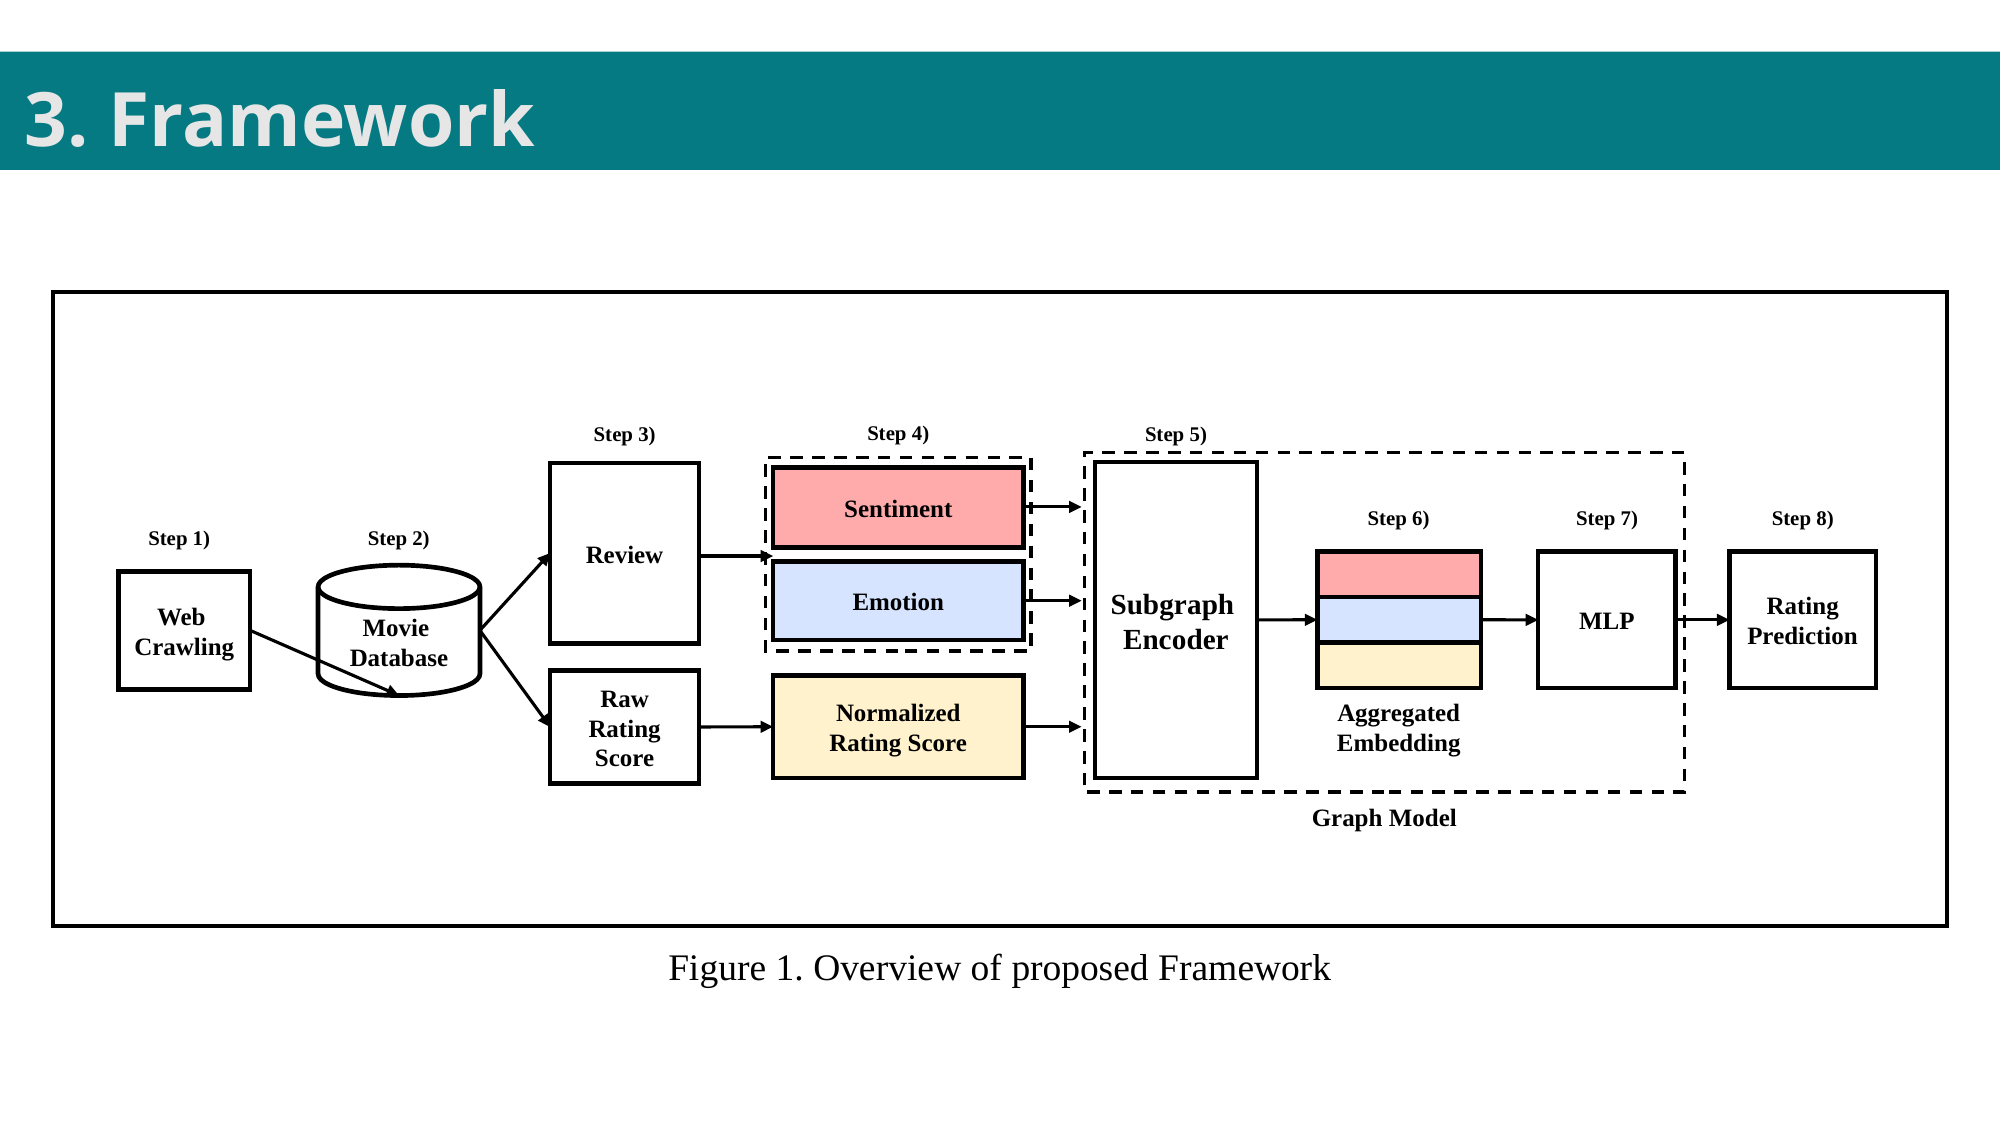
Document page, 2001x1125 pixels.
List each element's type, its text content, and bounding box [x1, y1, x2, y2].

text_box Step 1) [129, 516, 230, 557]
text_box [479, 553, 551, 630]
text_box Step 5) [1125, 413, 1227, 452]
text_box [479, 630, 551, 727]
text_box [765, 457, 1032, 652]
text_box Figure 1. Overview of proposed Framework [612, 936, 1388, 996]
text_box [0, 51, 2000, 171]
text_box Raw Rating Score [549, 669, 700, 784]
text_box Review [549, 462, 700, 644]
text_box Graph Model [1289, 794, 1480, 839]
text_box Step 2) [348, 516, 450, 557]
text_box Step 4) [848, 412, 949, 453]
text_box Movie Database [317, 564, 479, 697]
text_box Normalized Rating Score [772, 674, 1025, 779]
text_box Step 3) [574, 413, 675, 453]
text_box Step 8) [1752, 496, 1853, 537]
text_box [1083, 452, 1686, 793]
text_box [52, 291, 1948, 927]
text_box 3. Framework [10, 19, 2000, 169]
text_box Rating Prediction [1728, 551, 1877, 689]
